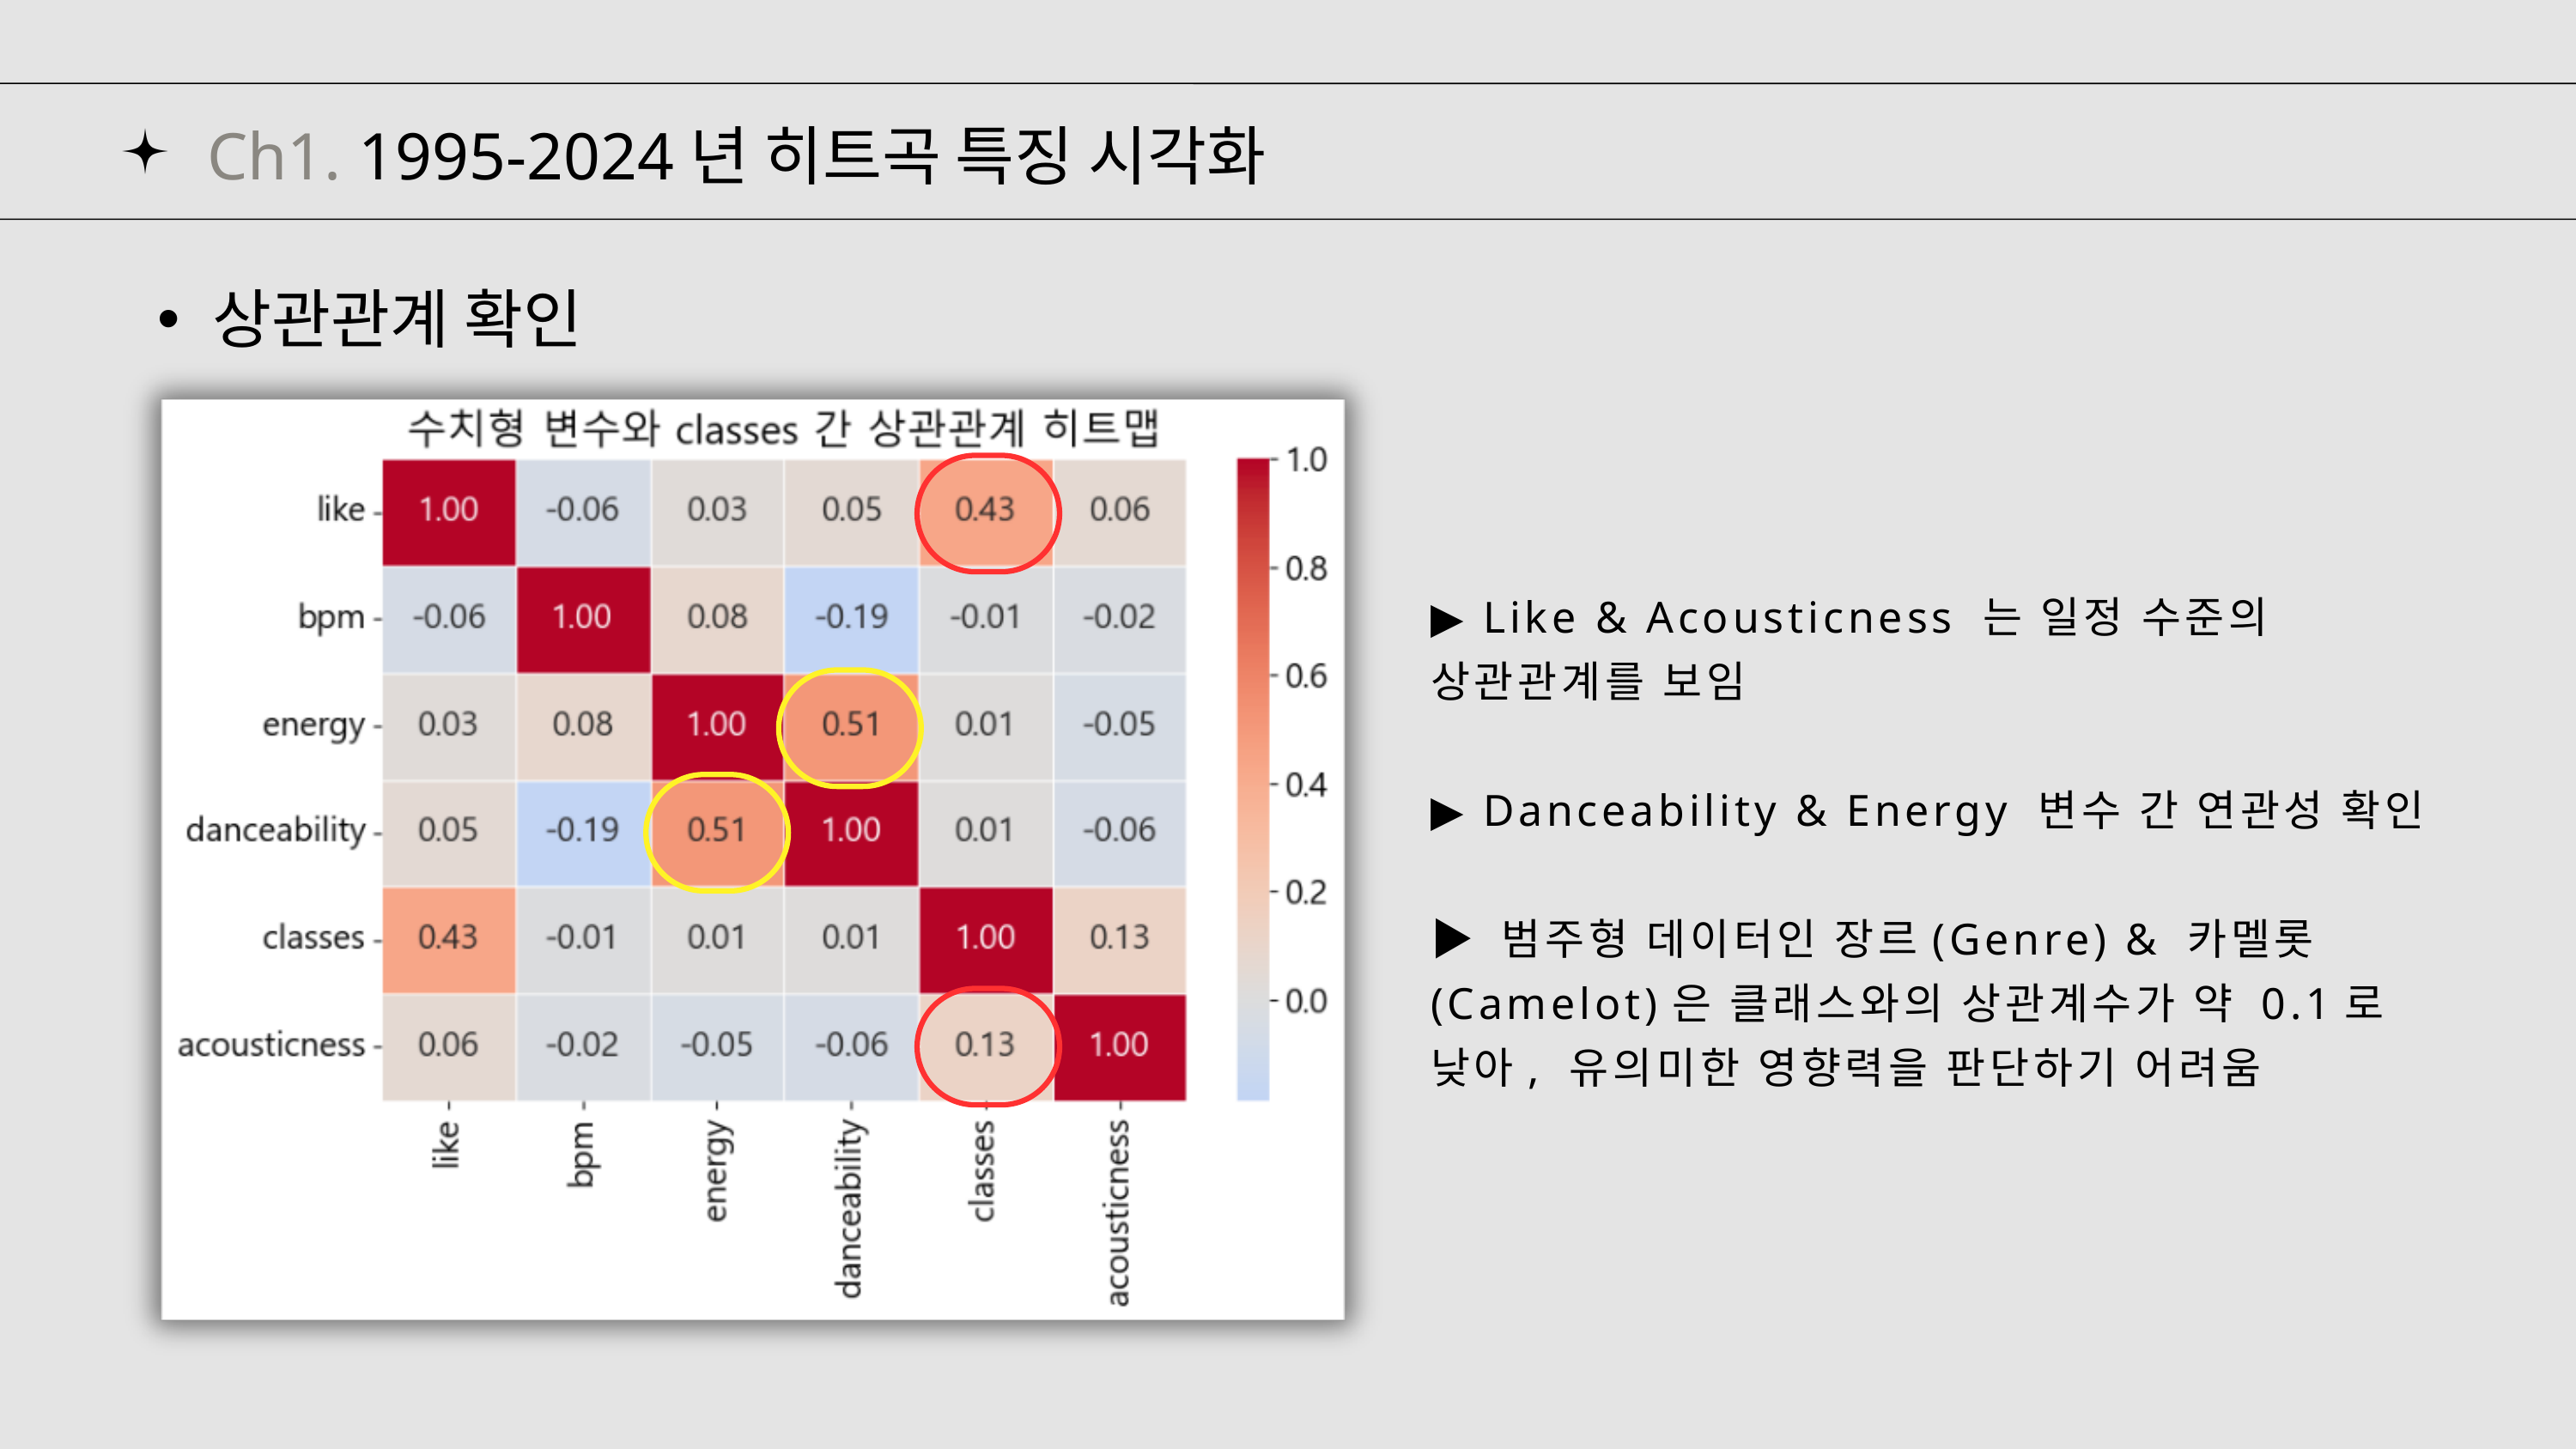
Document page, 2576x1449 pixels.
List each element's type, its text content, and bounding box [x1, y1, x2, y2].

text_box [122, 128, 168, 174]
text_box 상관관계 확인 [103, 266, 1110, 356]
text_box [645, 773, 789, 892]
text_box ▶️ Like & Acousticness 는 일정 수준의 상관관계를 보임 ▶️ Danceability & Energy 변수 간 연관성 확인 ▶️ 범주형 데이터인 장르(Genre) & 카멜롯(Camelot)은 클래스와의 상관계수가 약 0.1로 낮아, 유의미한 영향력을 판단하기 어려움 [1431, 577, 2476, 1093]
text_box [778, 670, 922, 787]
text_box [916, 988, 1060, 1106]
text_box [103, 354, 1404, 1367]
text_box Ch1. 1995-2024년 히트곡 특징 시각화 [207, 102, 1679, 193]
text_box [916, 455, 1060, 573]
